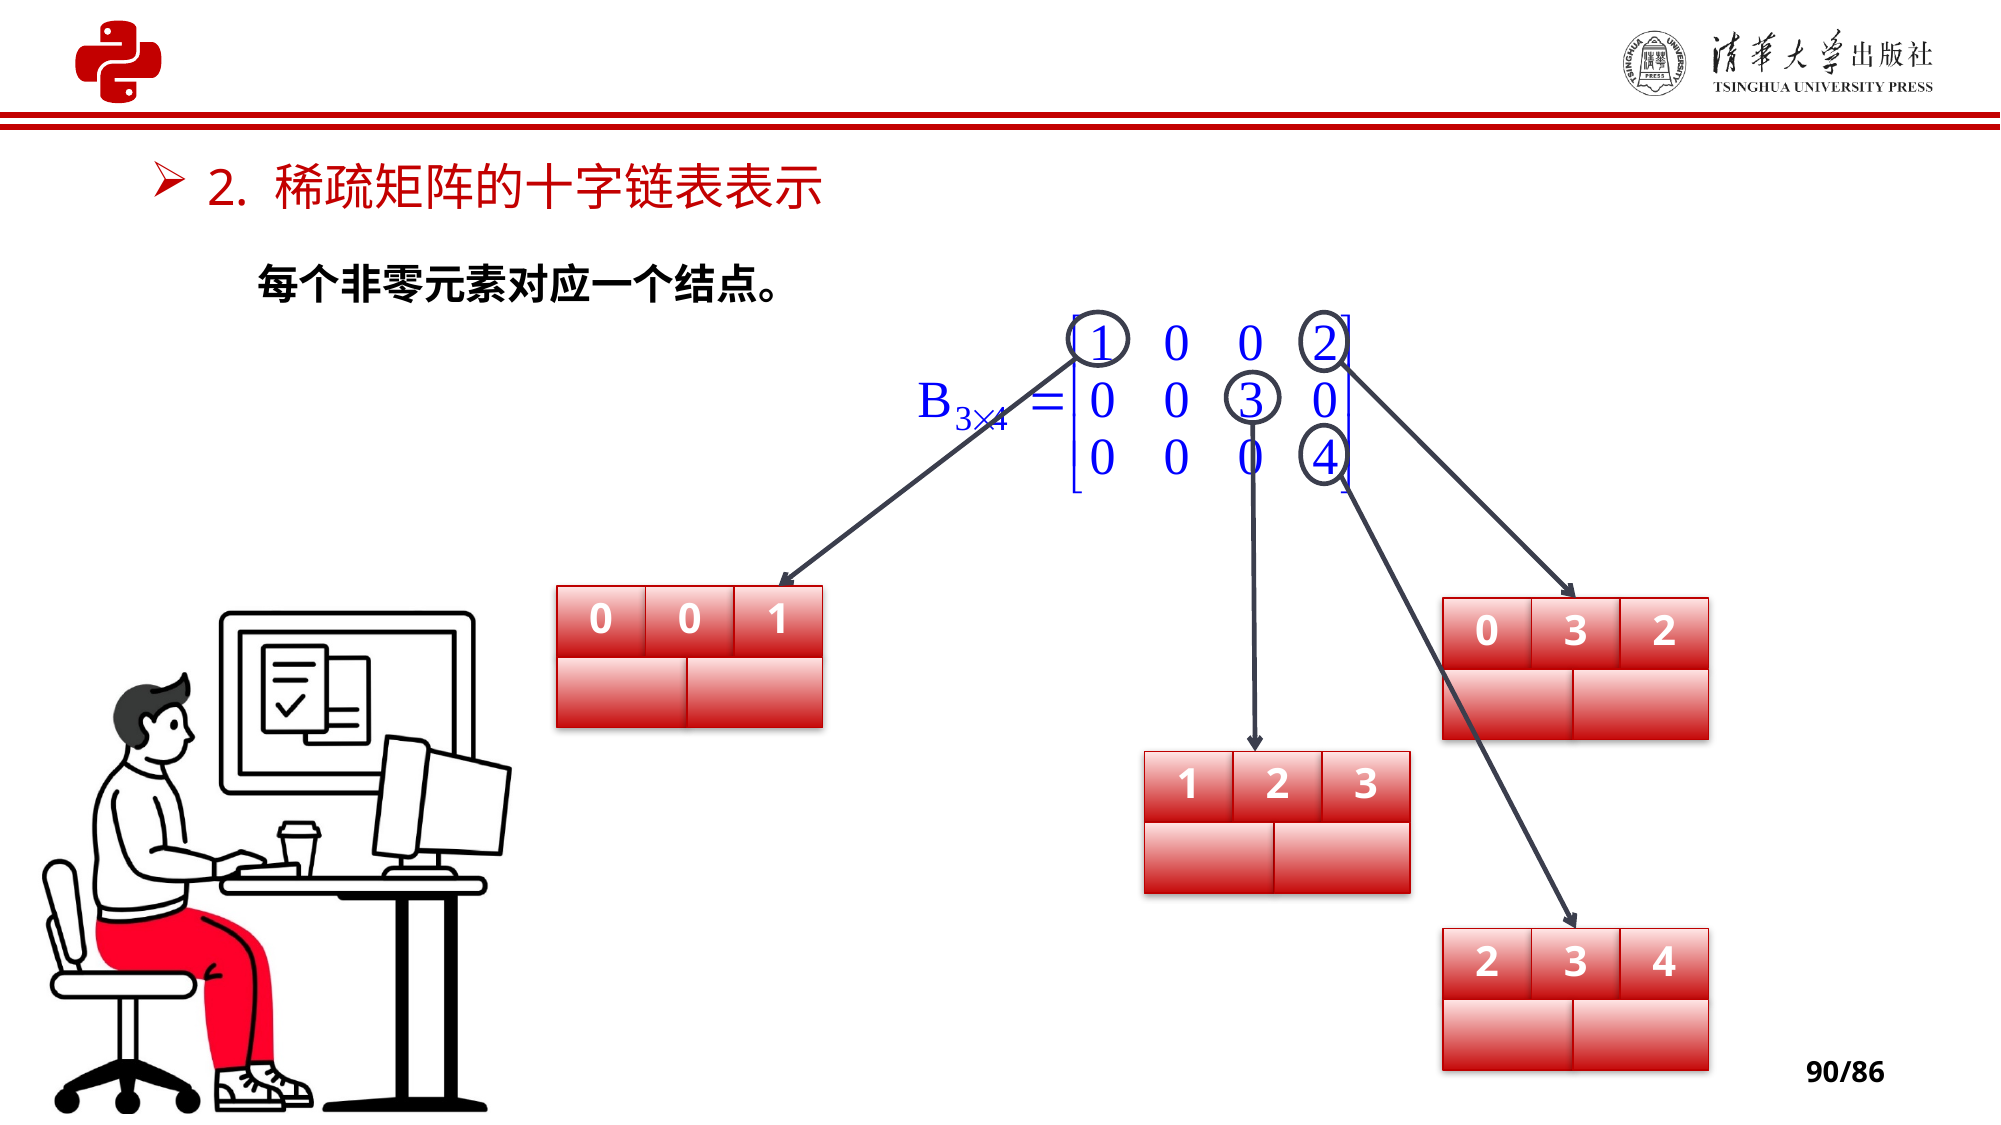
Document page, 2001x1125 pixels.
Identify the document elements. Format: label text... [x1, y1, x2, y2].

text_box 2. 稀疏矩阵的十字链表表示 [135, 148, 839, 223]
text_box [778, 311, 1129, 587]
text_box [1144, 751, 1295, 894]
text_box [1300, 424, 1588, 929]
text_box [556, 585, 823, 729]
text_box 每个非零元素对应一个结点。 [242, 235, 911, 315]
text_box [1593, 597, 1709, 740]
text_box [1225, 371, 1280, 752]
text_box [907, 302, 1370, 508]
slide_number 90/86 [1433, 1042, 1900, 1103]
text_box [1442, 928, 1709, 1071]
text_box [1300, 311, 1588, 424]
picture [0, 550, 528, 1114]
